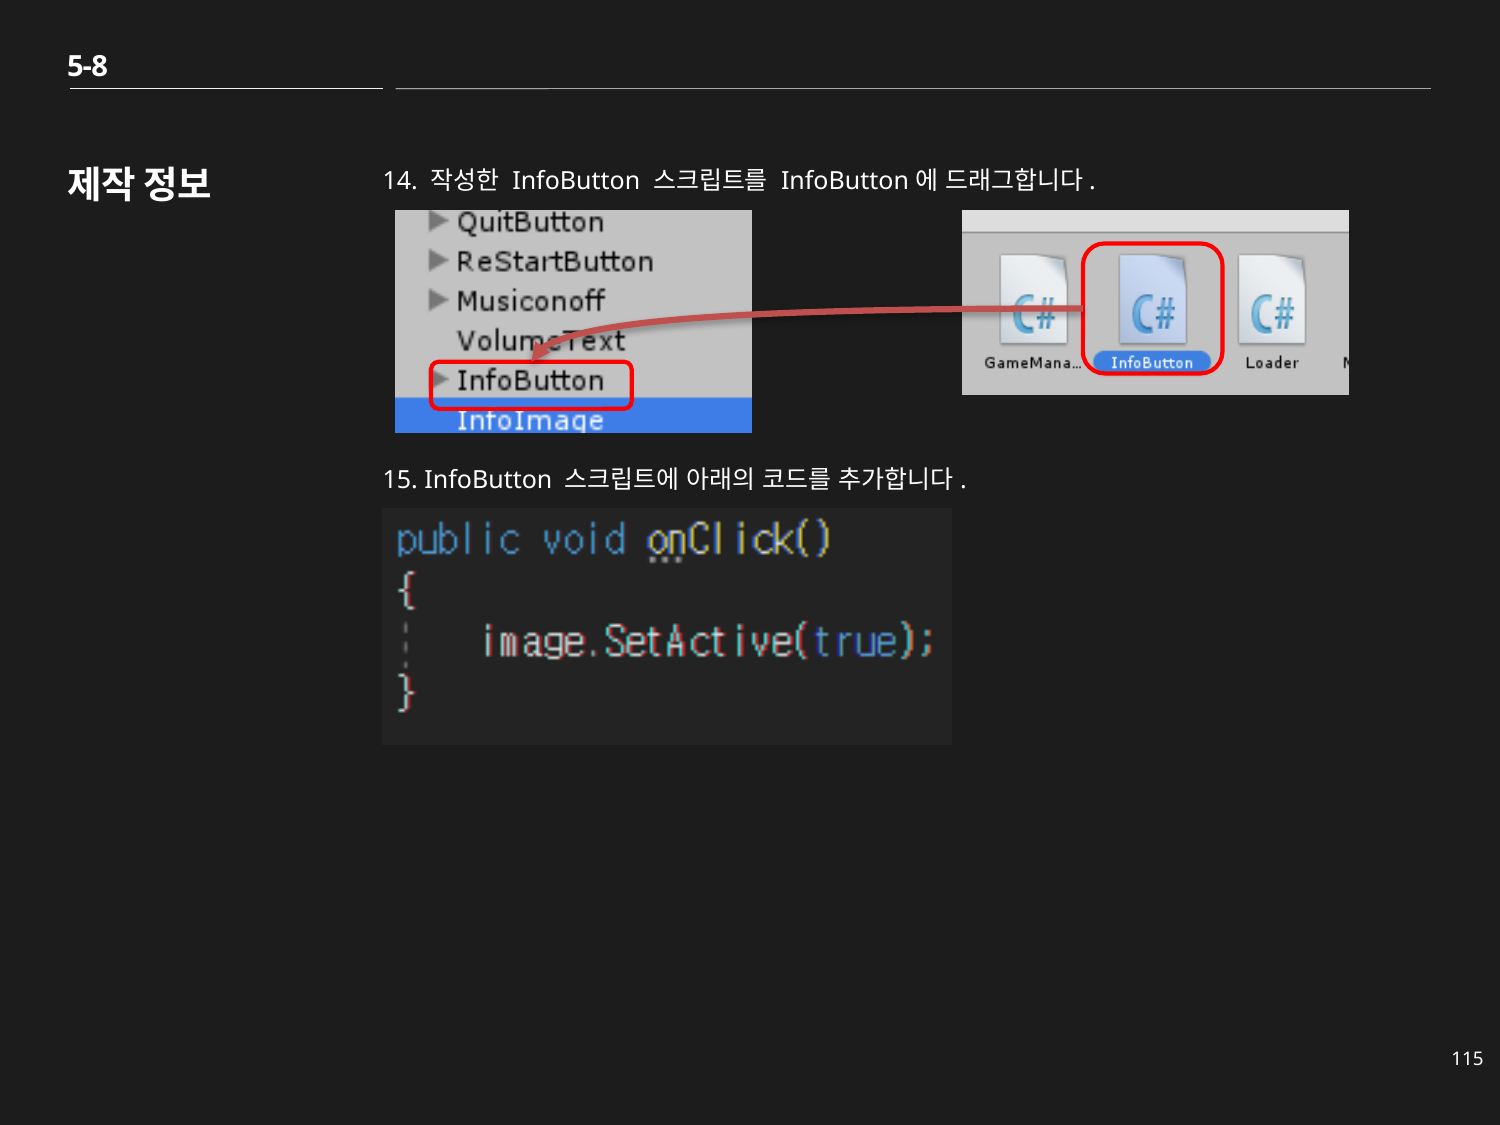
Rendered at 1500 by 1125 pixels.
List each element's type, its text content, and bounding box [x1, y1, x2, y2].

picture [395, 209, 752, 433]
text_box 14. 작성한 InfoButton 스크립트를 InfoButton에 드래그합니다. 15. InfoButton 스크립트에 아래의 코드를 추가합니다. [367, 157, 1111, 502]
title 제작 정보 [52, 153, 384, 395]
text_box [531, 308, 1084, 362]
picture [382, 508, 952, 746]
text_box 115 [1377, 1039, 1499, 1080]
picture [962, 209, 1349, 395]
text_box 5-8 [52, 39, 123, 90]
